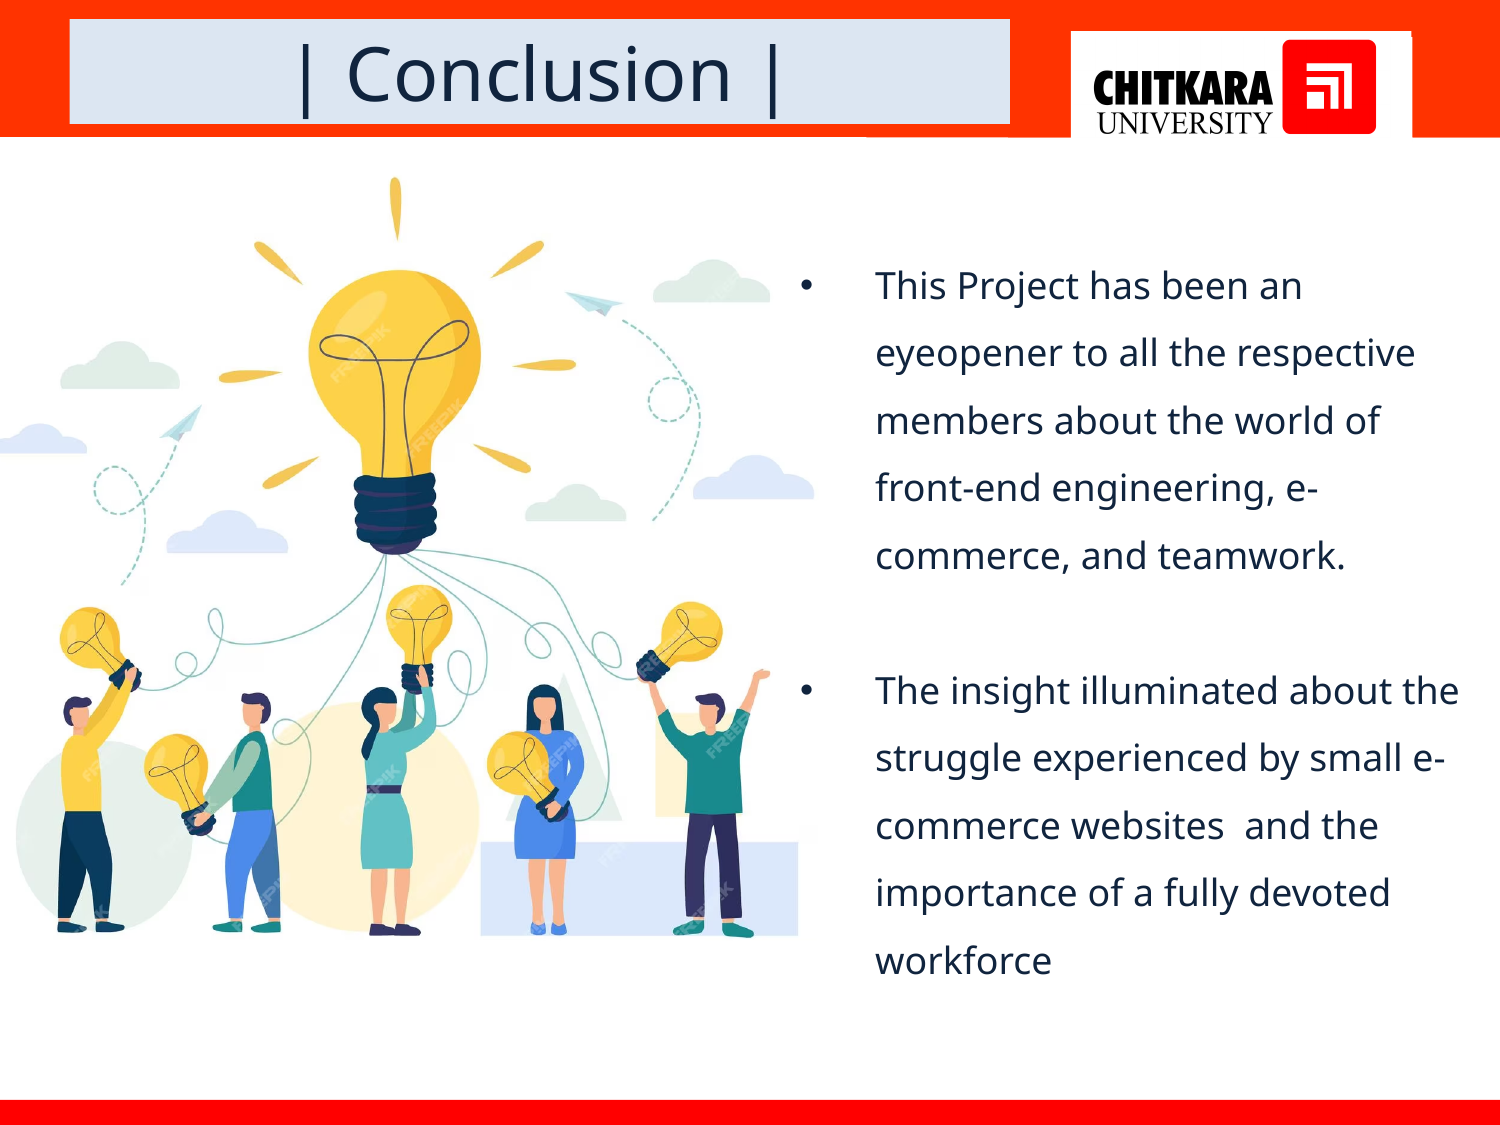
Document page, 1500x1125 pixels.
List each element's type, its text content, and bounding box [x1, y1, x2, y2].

picture [0, 136, 867, 1092]
text_box | Conclusion | [69, 19, 1010, 124]
text_box This Project has been an eyeopener to all the respective members about the world of front-end engineering, e-commerce, and teamwork. The insight illuminated about the struggle experienced by small e-commerce websites and the importance of a fully devoted workforce [785, 231, 1489, 1124]
picture [1074, 37, 1391, 138]
